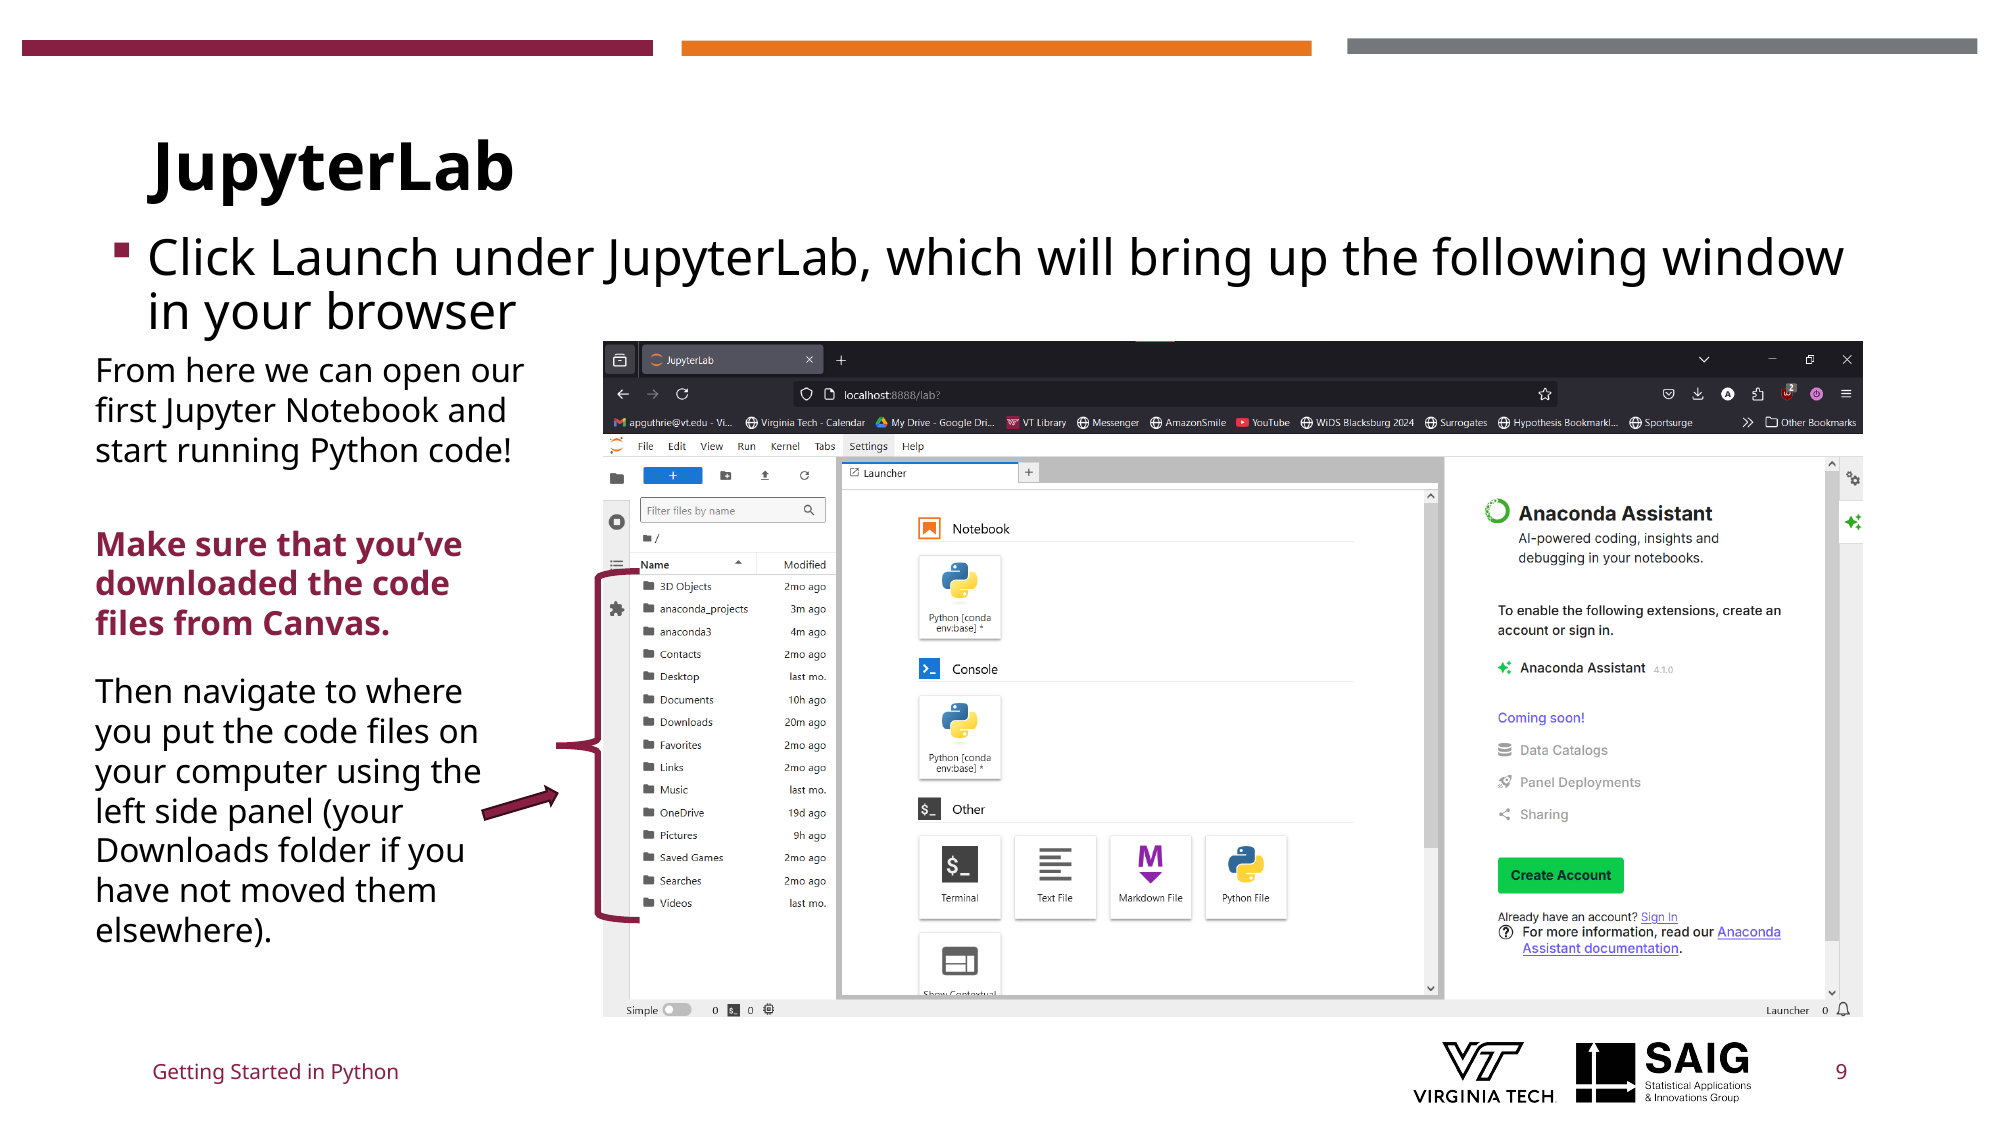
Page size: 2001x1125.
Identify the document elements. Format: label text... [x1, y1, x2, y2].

footer Getting Started in Python [137, 1042, 813, 1103]
picture [603, 341, 1863, 1017]
text_box Then navigate to where you put the code files on your computer using the left side panel (your Downloads folder if you have not moved them elsewhere). [80, 662, 542, 957]
text_box [481, 784, 559, 821]
list Click Launch under JupyterLab, which will bring up the following window in your browser [95, 224, 1905, 1036]
text_box Make sure that you’ve downloaded the code files from Canvas. [80, 515, 542, 650]
text_box [556, 574, 603, 918]
text_box From here we can open our first Jupyter Notebook and start running Python code! [80, 341, 542, 477]
title JupyterLab [137, 59, 1863, 224]
slide_number 9 [1412, 1042, 1863, 1103]
